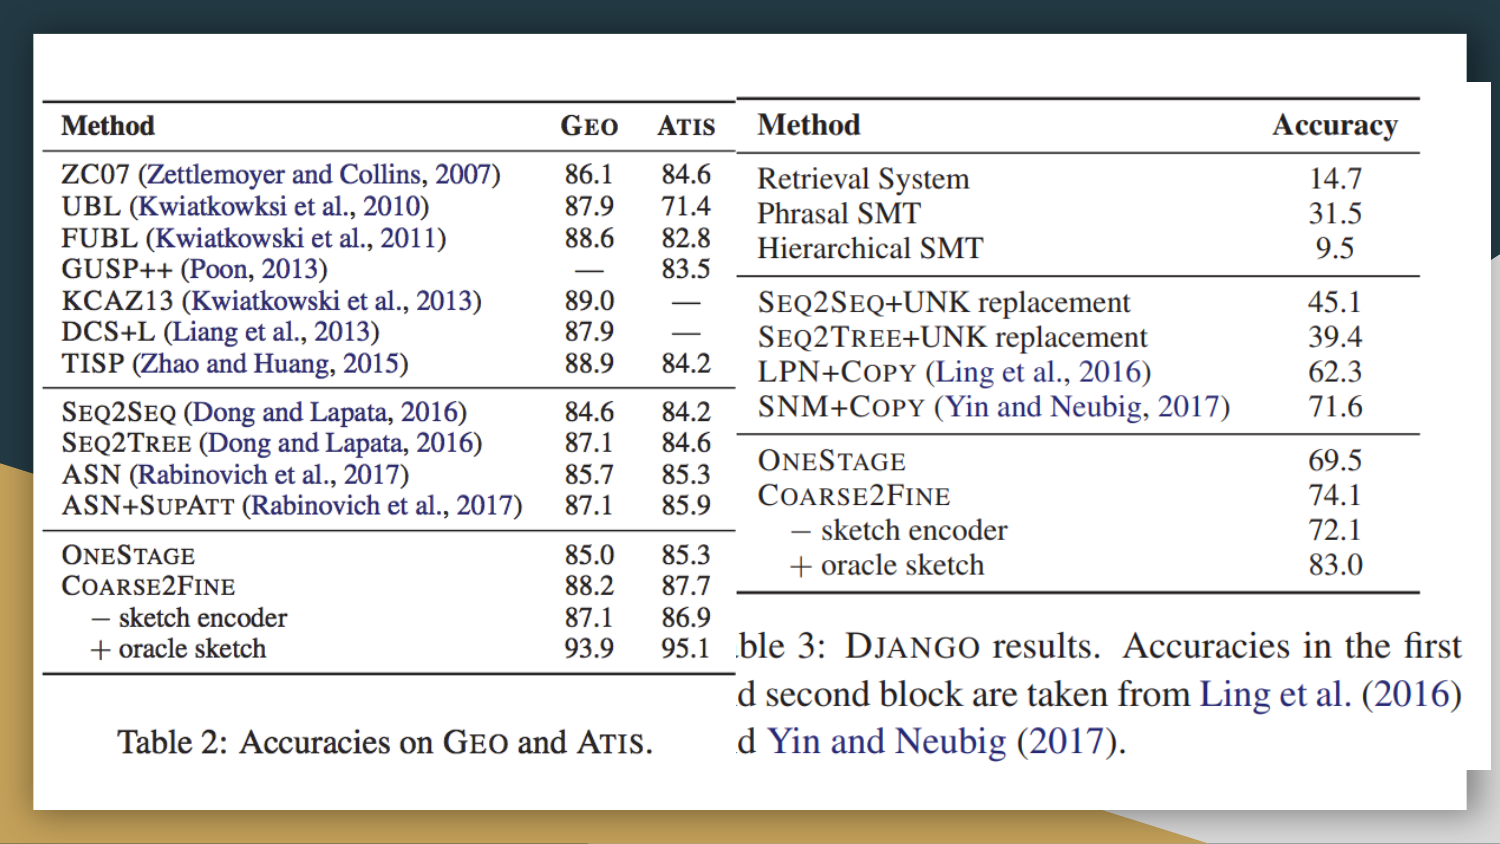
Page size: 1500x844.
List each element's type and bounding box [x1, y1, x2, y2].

picture [37, 81, 1491, 770]
